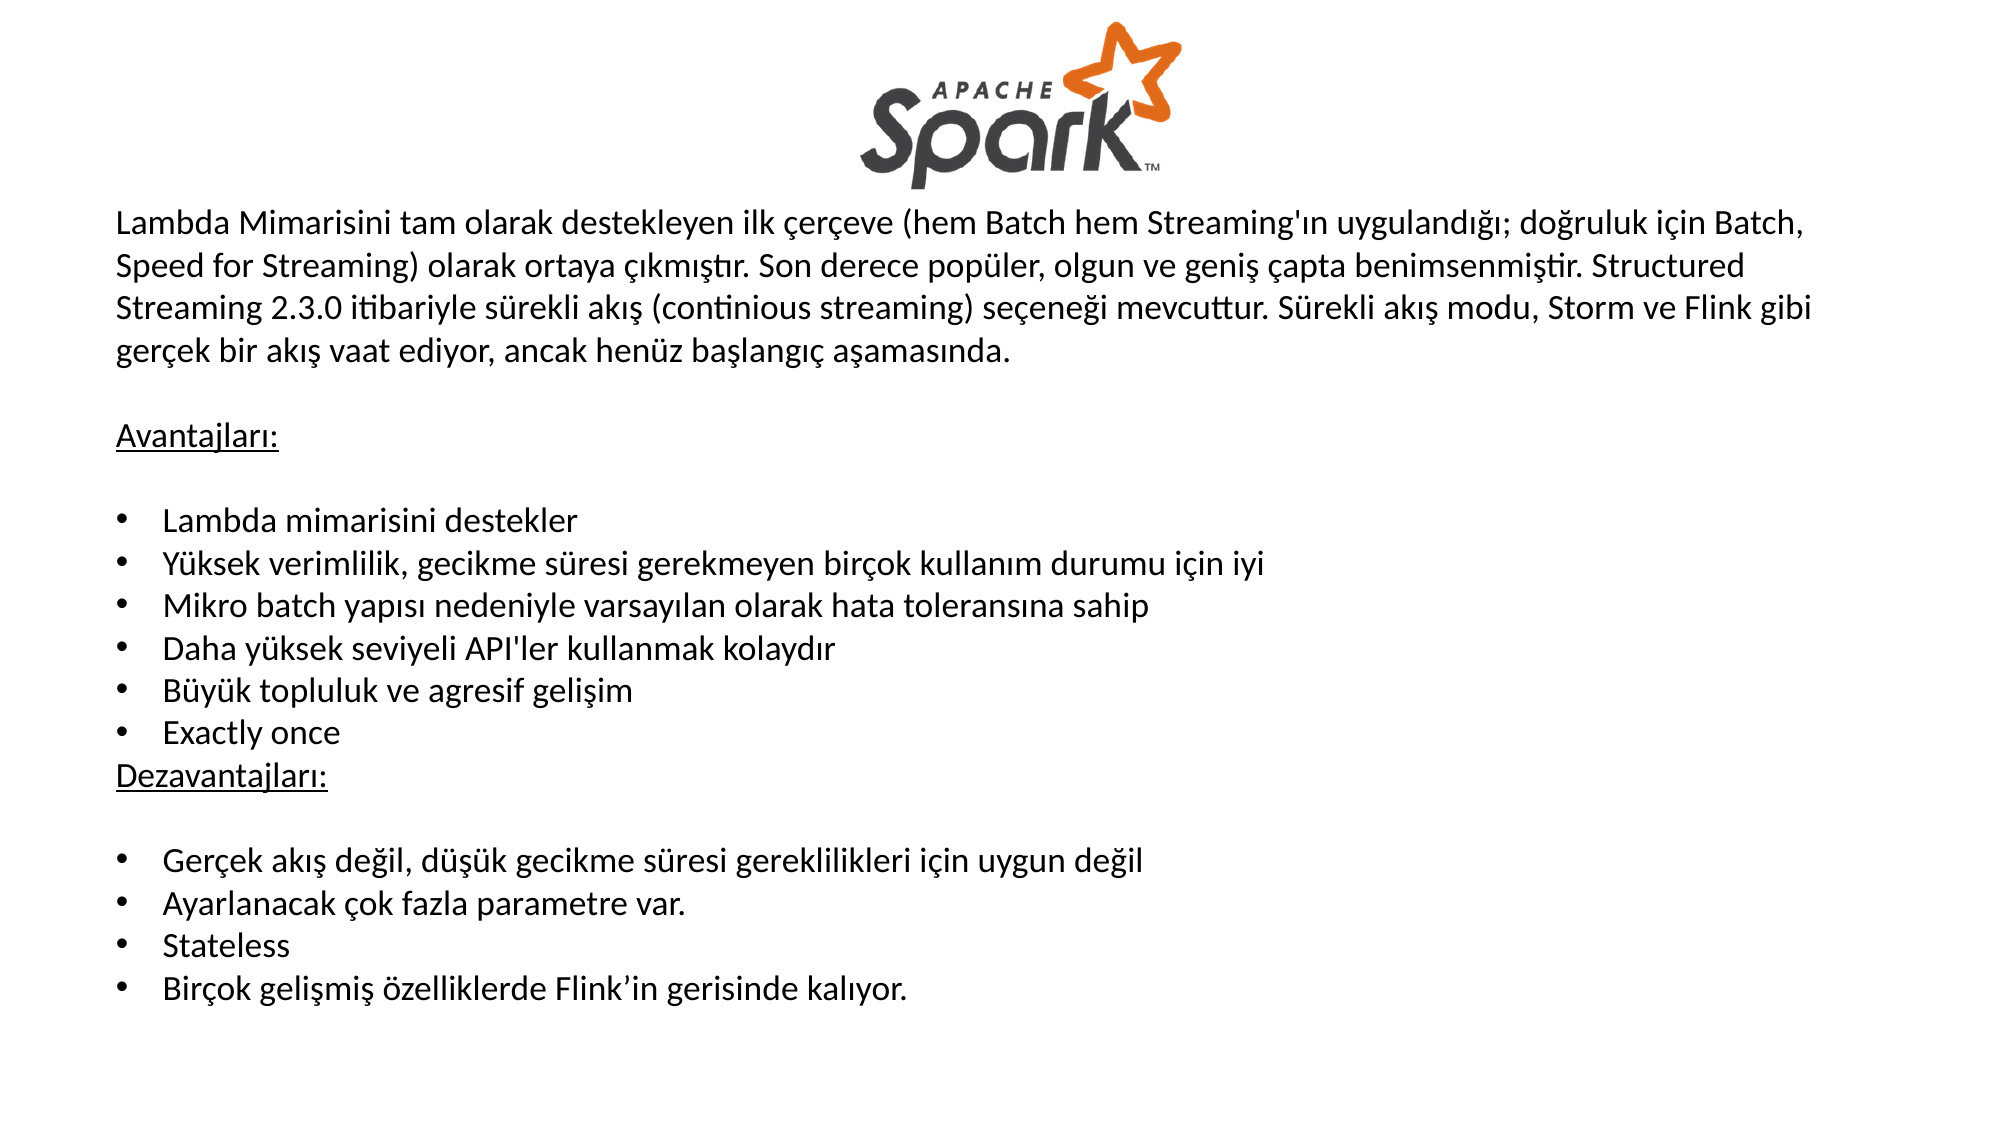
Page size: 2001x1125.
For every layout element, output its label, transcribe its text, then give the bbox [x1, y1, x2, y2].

text_box Lambda Mimarisini tam olarak destekleyen ilk çerçeve (hem Batch hem Streaming'ın uygulandığı; doğruluk için Batch, Speed for Streaming) olarak ortaya çıkmıştır. Son derece popüler, olgun ve geniş çapta benimsenmiştir. Structured Streaming 2.3.0 itibariyle sürekli akış (continious streaming) seçeneği mevcuttur. Sürekli akış modu, Storm ve Flink gibi gerçek bir akış vaat ediyor, ancak henüz başlangıç aşamasında. Avantajları: Lambda mimarisini destekler Yüksek verimlilik, gecikme süresi gerekmeyen birçok kullanım durumu için iyi Mikro batch yapısı nedeniyle varsayılan olarak hata toleransına sahip Daha yüksek seviyeli API'ler kullanmak kolaydır Büyük topluluk ve agresif gelişim Exactly once Dezavantajları: Gerçek akış değil, düşük gecikme süresi gereklilikleri için uygun değil Ayarlanacak çok fazla parametre var. Stateless Birçok gelişmiş özelliklerde Flink’in gerisinde kalıyor. [101, 191, 1899, 1015]
picture [858, 20, 1182, 193]
